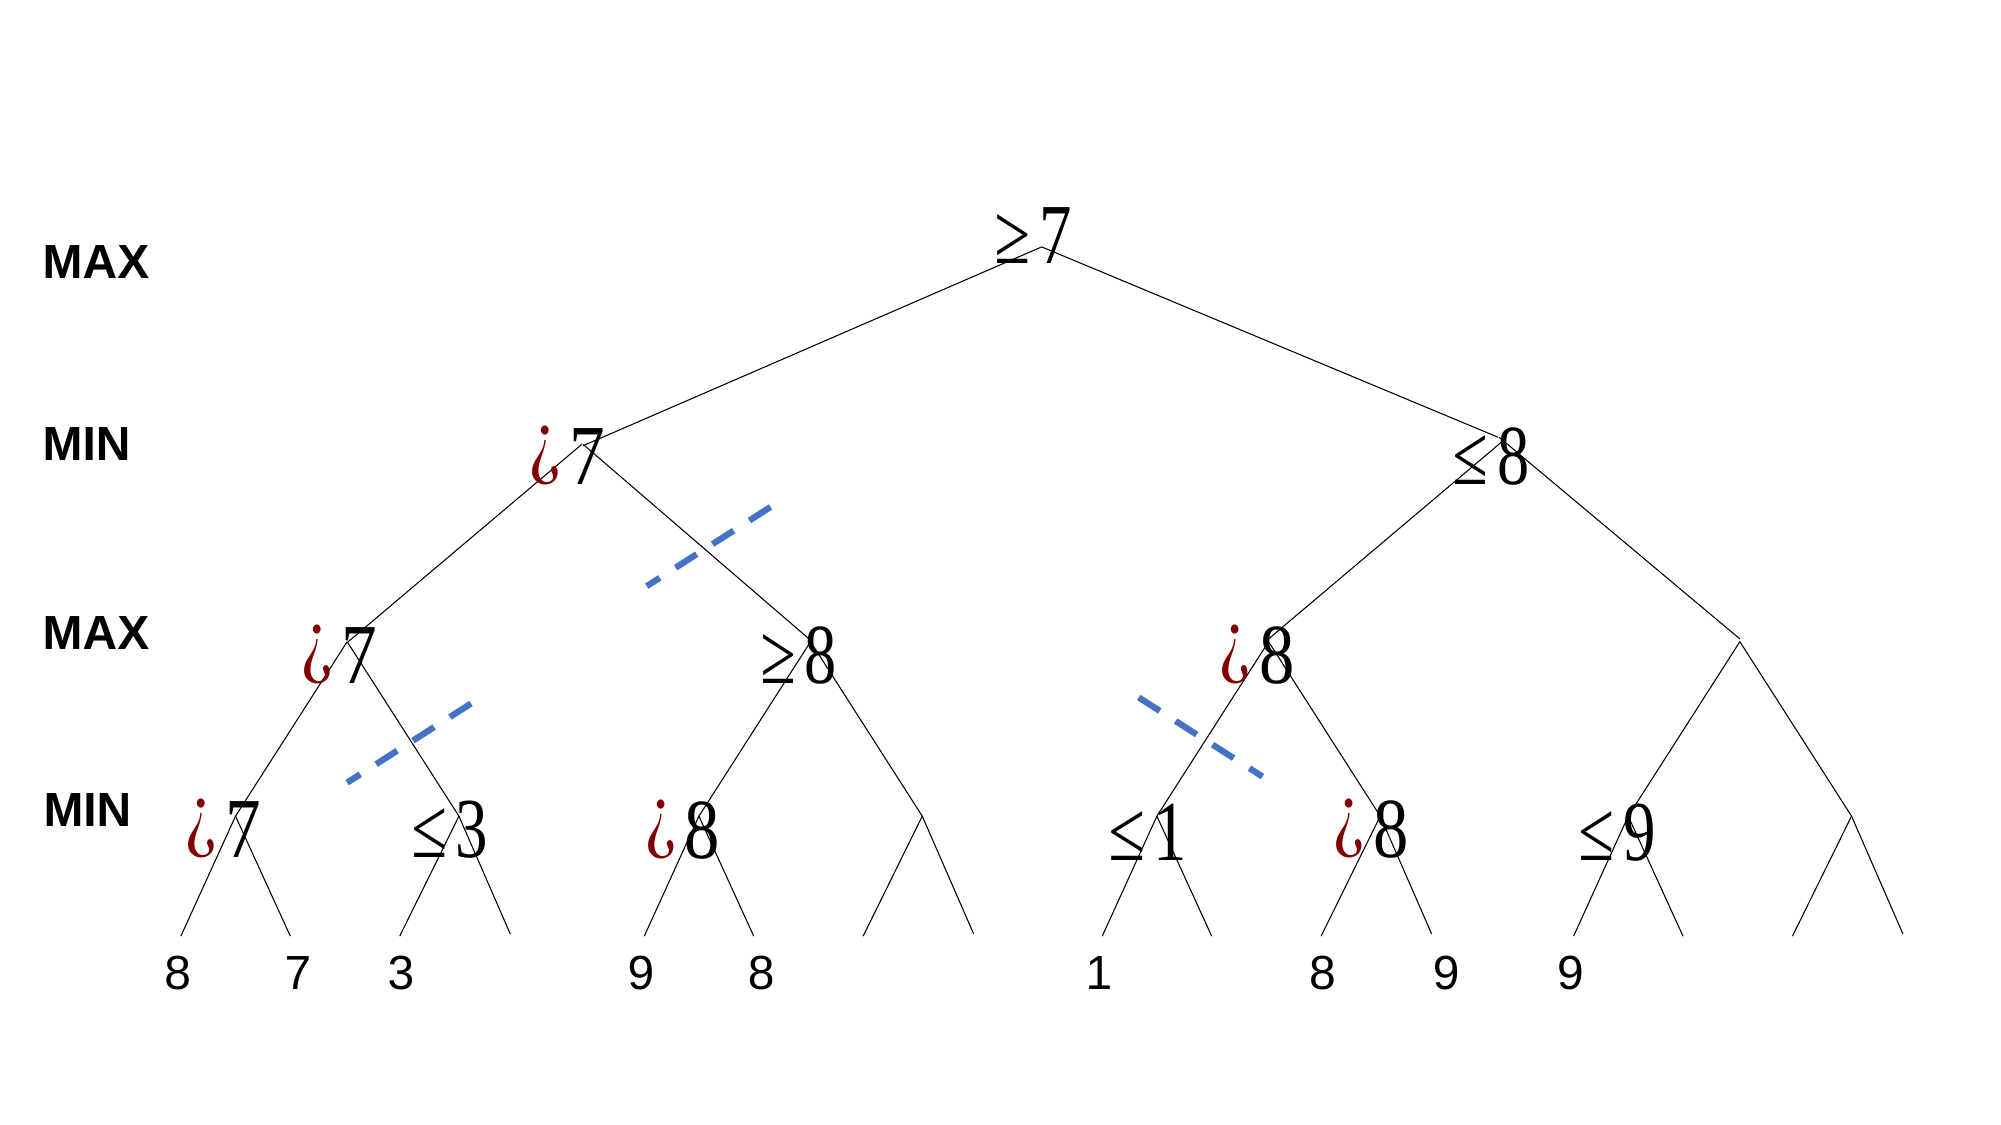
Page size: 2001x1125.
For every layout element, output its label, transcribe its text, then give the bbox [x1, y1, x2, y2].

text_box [698, 817, 754, 937]
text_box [1628, 817, 1683, 937]
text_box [1498, 437, 1740, 639]
text_box 8 [732, 934, 812, 1030]
text_box 3 [372, 934, 452, 1030]
text_box 9 [1542, 934, 1621, 1030]
text_box 8 [149, 934, 229, 1030]
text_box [347, 641, 459, 703]
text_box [1380, 816, 1432, 934]
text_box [1041, 246, 1498, 438]
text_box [644, 816, 698, 937]
text_box 8 [1294, 934, 1373, 1030]
text_box 9 [612, 934, 692, 1030]
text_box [698, 642, 810, 817]
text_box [1156, 641, 1268, 817]
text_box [583, 446, 813, 642]
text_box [347, 783, 459, 817]
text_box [863, 817, 923, 937]
text_box MIN [28, 770, 226, 881]
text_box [1138, 697, 1263, 777]
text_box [810, 641, 923, 817]
text_box 1 [1070, 934, 1150, 1030]
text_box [1792, 817, 1852, 937]
text_box MAX [27, 222, 225, 333]
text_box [1156, 817, 1212, 937]
text_box 9 [1417, 934, 1497, 1030]
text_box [1321, 817, 1381, 937]
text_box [1268, 441, 1498, 639]
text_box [1739, 641, 1852, 817]
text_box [583, 246, 1042, 446]
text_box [646, 506, 771, 587]
text_box MAX [27, 594, 225, 704]
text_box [347, 703, 472, 783]
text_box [235, 817, 291, 937]
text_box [458, 816, 511, 934]
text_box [1851, 816, 1904, 934]
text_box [399, 817, 459, 937]
text_box 7 [269, 934, 349, 1030]
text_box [1102, 816, 1156, 937]
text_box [922, 816, 974, 934]
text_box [1268, 641, 1381, 817]
text_box MIN [27, 405, 225, 515]
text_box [1628, 641, 1739, 817]
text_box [180, 816, 235, 937]
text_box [348, 444, 582, 642]
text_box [1573, 816, 1628, 937]
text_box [235, 641, 347, 817]
